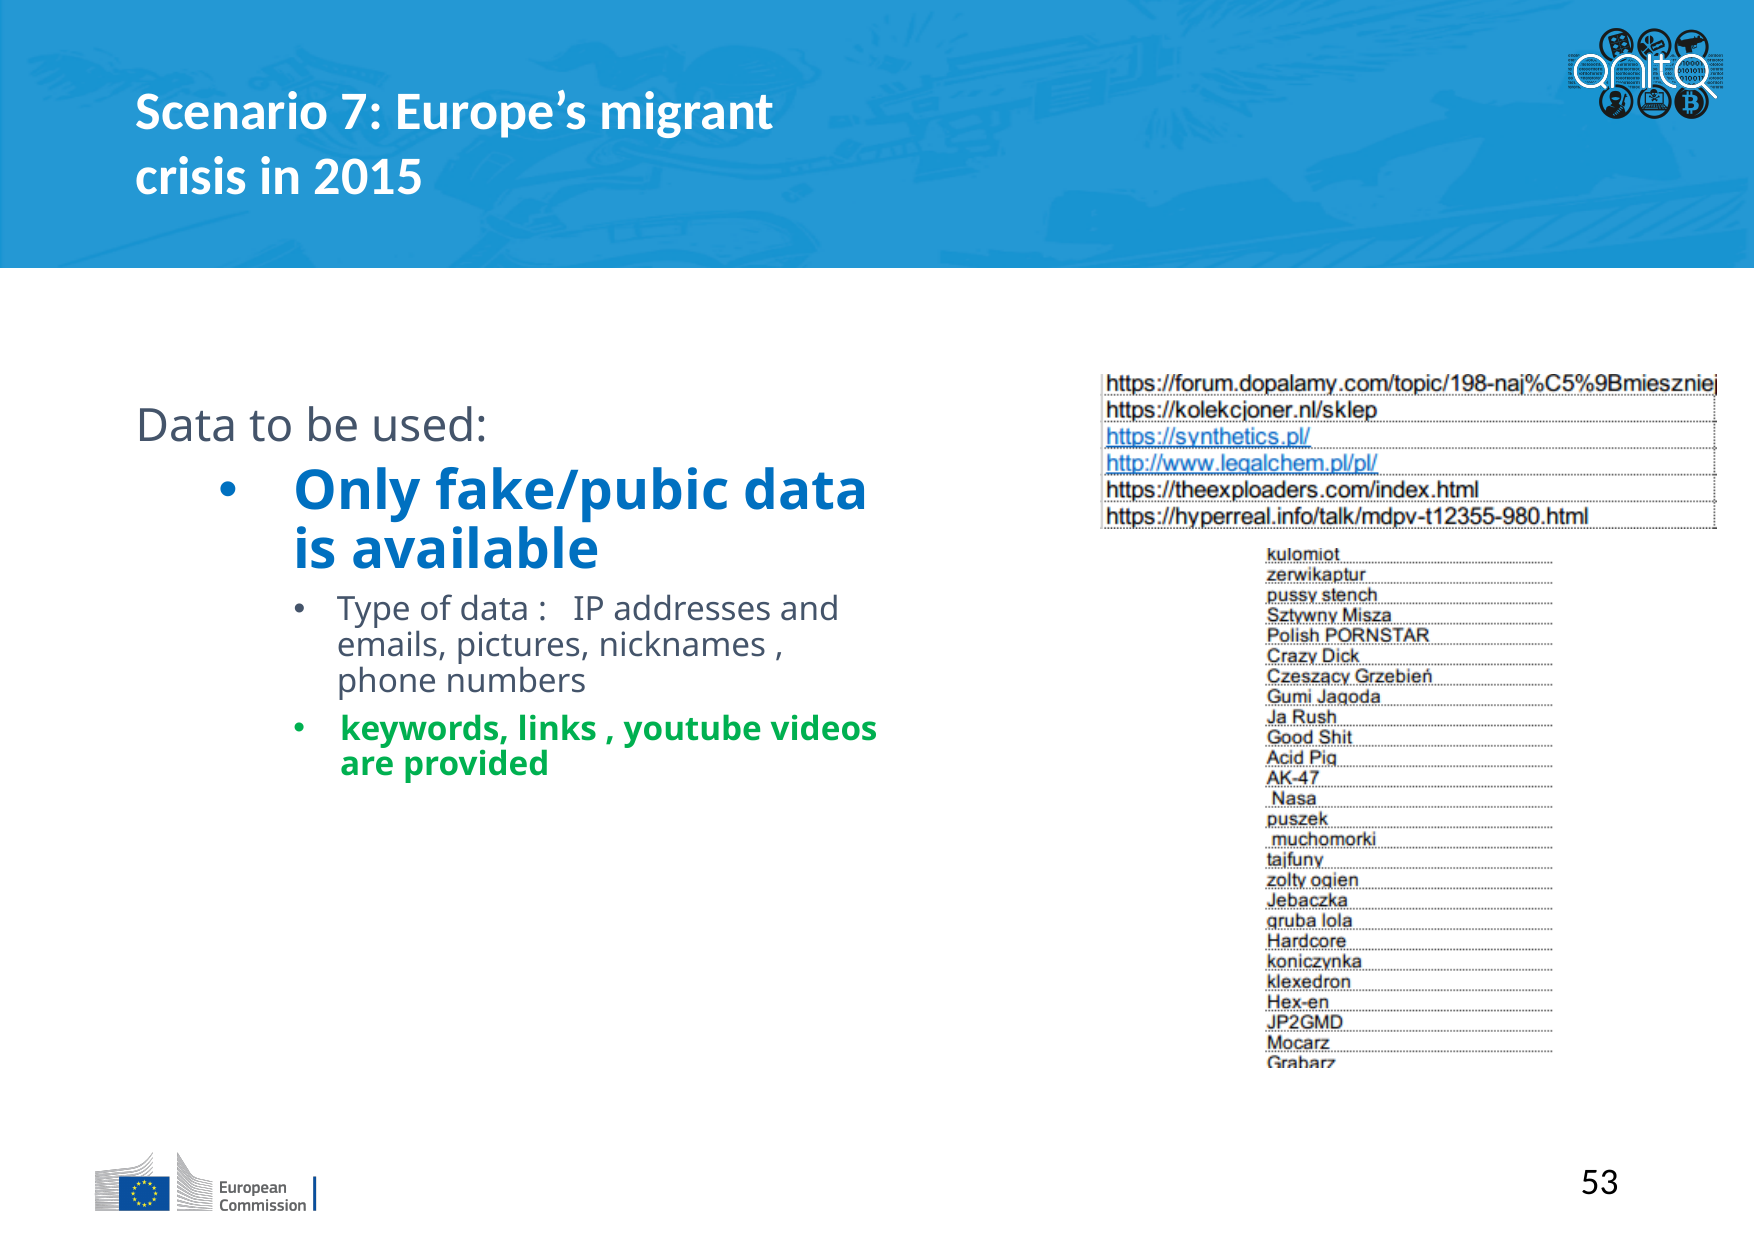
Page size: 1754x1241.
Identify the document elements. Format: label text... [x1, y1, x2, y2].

slide_number 53 [1238, 1149, 1634, 1216]
list Scenario 7: Europe’s migrant crisis in 2015 [120, 68, 869, 244]
picture [1264, 548, 1554, 1068]
picture [0, 0, 1754, 268]
picture [1100, 374, 1717, 529]
picture [87, 1145, 323, 1216]
list Data to be used: Only fake/pubic data is available Type of data : IP addresses and emails, pictures, nicknames , phone numbers keywords, links , youtube videos are provided [120, 388, 899, 949]
